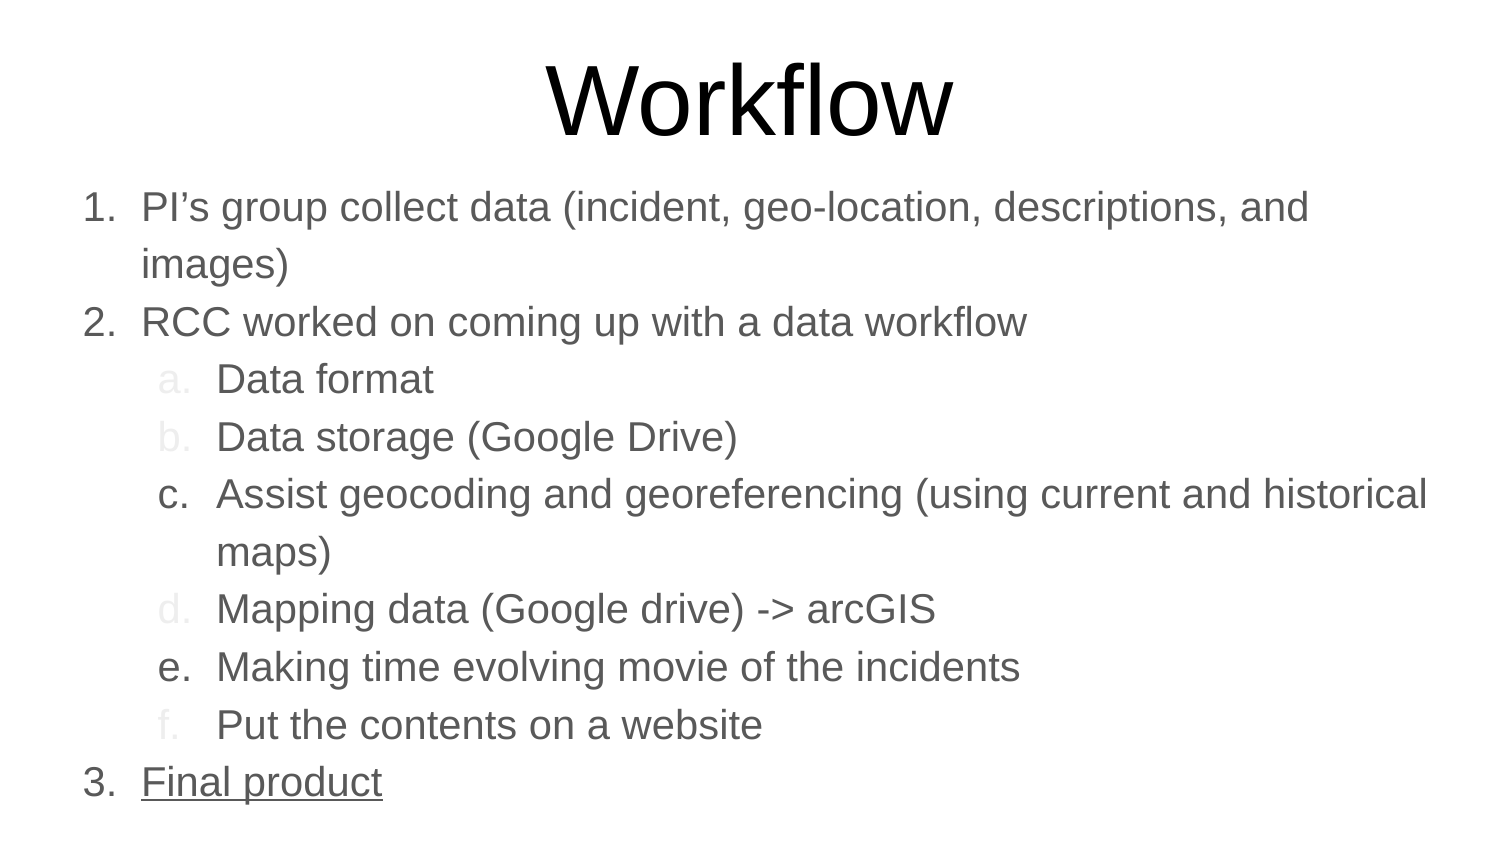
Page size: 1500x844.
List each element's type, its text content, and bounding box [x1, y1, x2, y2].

list PI’s group collect data (incident, geo-location, descriptions, and images) RCC worked on coming up with a data workflow Data format Data storage (Google Drive) Assist geocoding and georeferencing (using current and historical maps) Mapping data (Google drive) -> arcGIS Making time evolving movie of the incidents Put the contents on a website Final product [51, 157, 1449, 718]
title Workflow [51, 20, 1449, 115]
